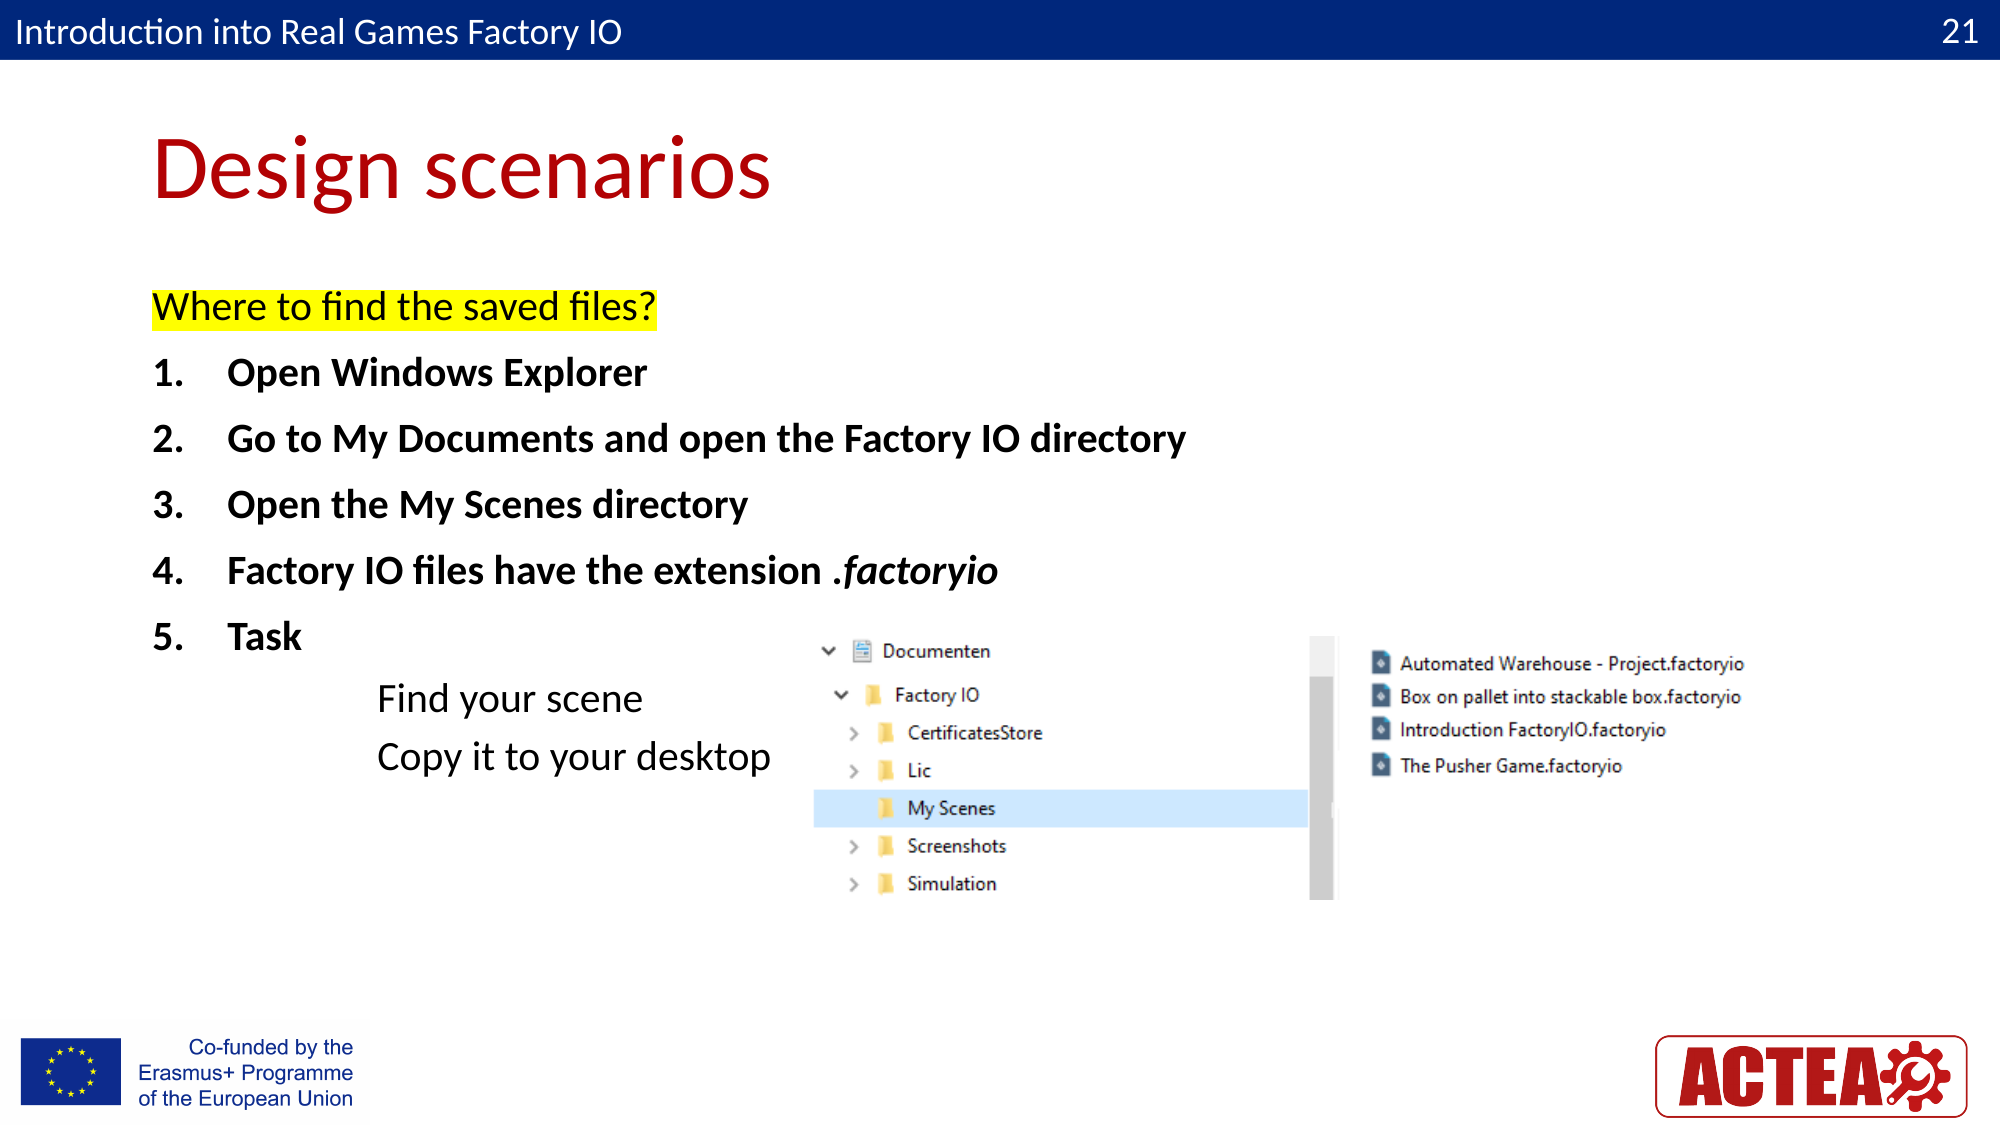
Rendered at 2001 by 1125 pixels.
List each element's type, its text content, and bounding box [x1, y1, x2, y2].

title Design scenarios [137, 59, 1863, 278]
picture [0, 1019, 370, 1125]
text_box 21 [1878, 0, 1995, 59]
text_box Introduction into Real Games Factory IO [0, 0, 2000, 60]
picture [811, 636, 1765, 900]
picture [1655, 1035, 1968, 1118]
list Where to find the saved files? Open Windows Explorer Go to My Documents and open the Factory IO directory Open the My Scenes directory Factory IO files have the extension .factoryio Task Find your scene Copy it to your desktop [137, 277, 1539, 996]
